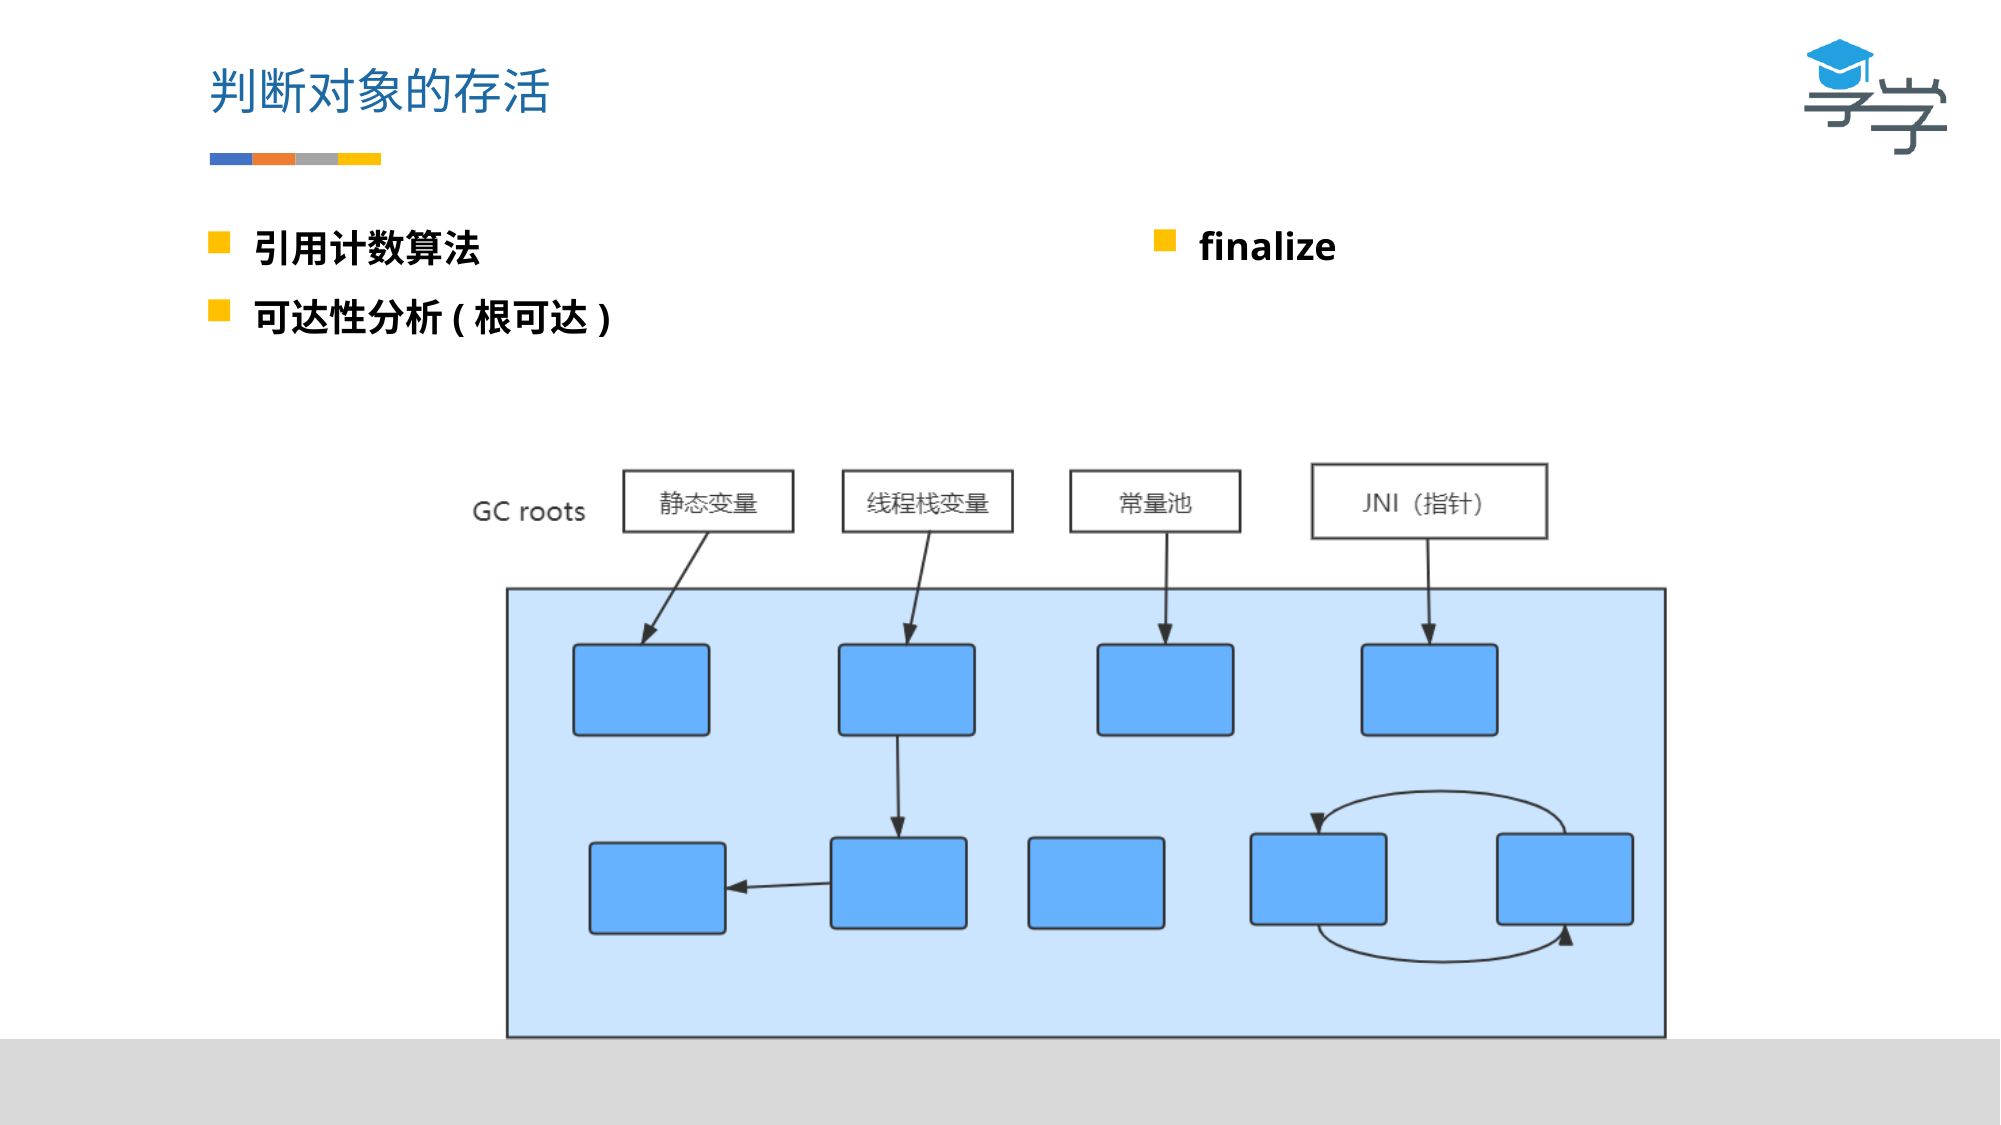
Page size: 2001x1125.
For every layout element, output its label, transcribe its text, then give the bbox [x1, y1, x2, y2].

picture [410, 425, 1698, 1068]
text_box finalize [1137, 192, 1642, 275]
text_box 引用计数算法 可达性分析(根可达) [191, 195, 697, 414]
text_box 判断对象的存活 [209, 60, 1203, 120]
picture [1799, 20, 1952, 173]
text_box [209, 152, 381, 166]
